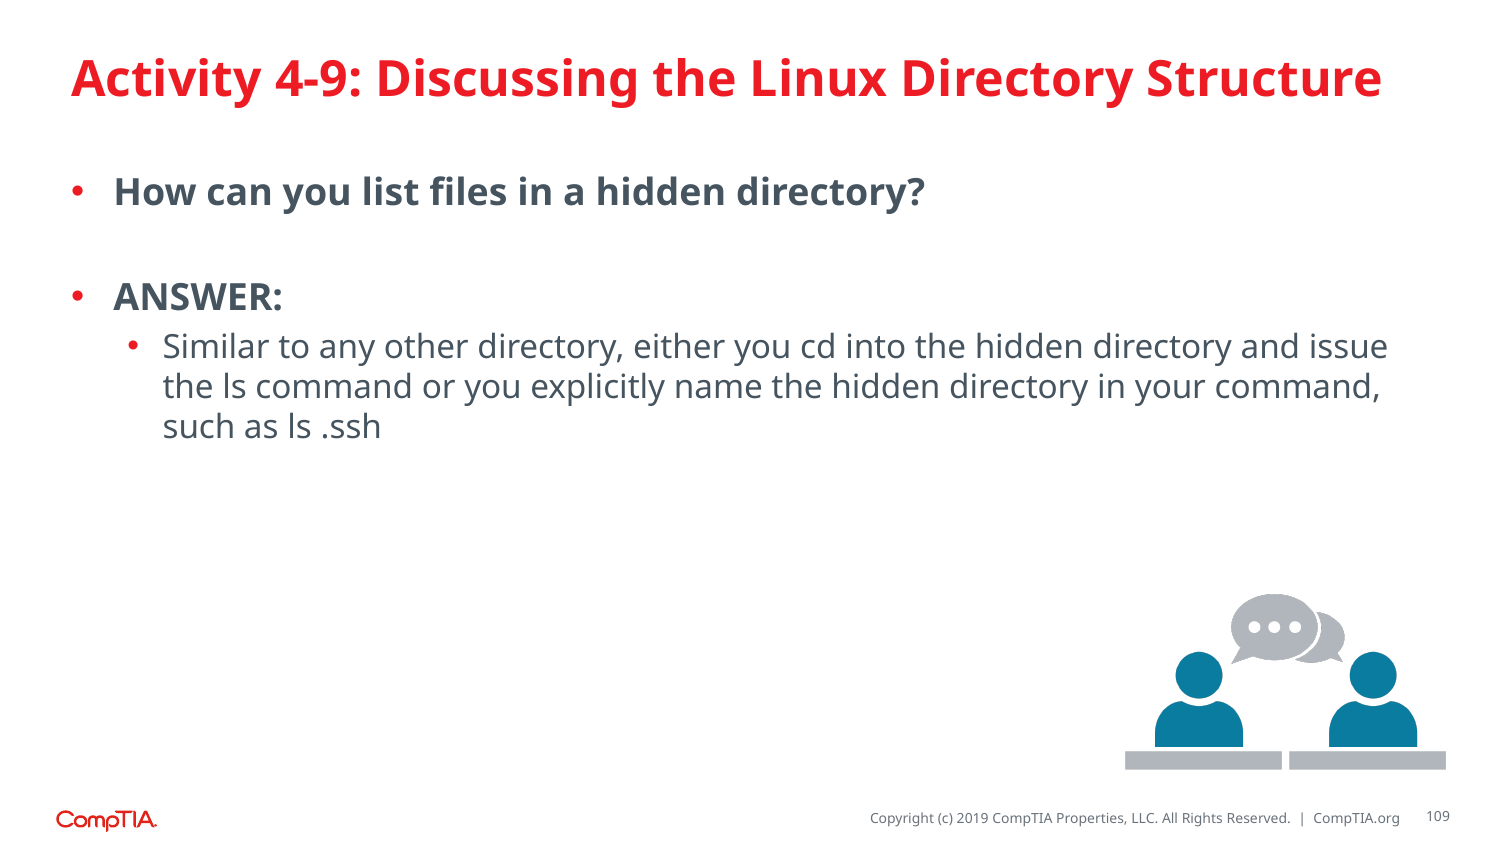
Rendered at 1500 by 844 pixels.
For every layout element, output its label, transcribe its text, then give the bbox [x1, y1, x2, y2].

slide_number 109 [1407, 800, 1450, 835]
picture [1124, 593, 1446, 770]
title Activity 4-9: Discussing the Linux Directory Structure [56, 24, 1407, 129]
list How can you list files in a hidden directory? ANSWER: Similar to any other directory, either you cd into the hidden directory and issue the ls command or you explicitly name the hidden directory in your command, such as ls .ssh [56, 160, 1444, 768]
